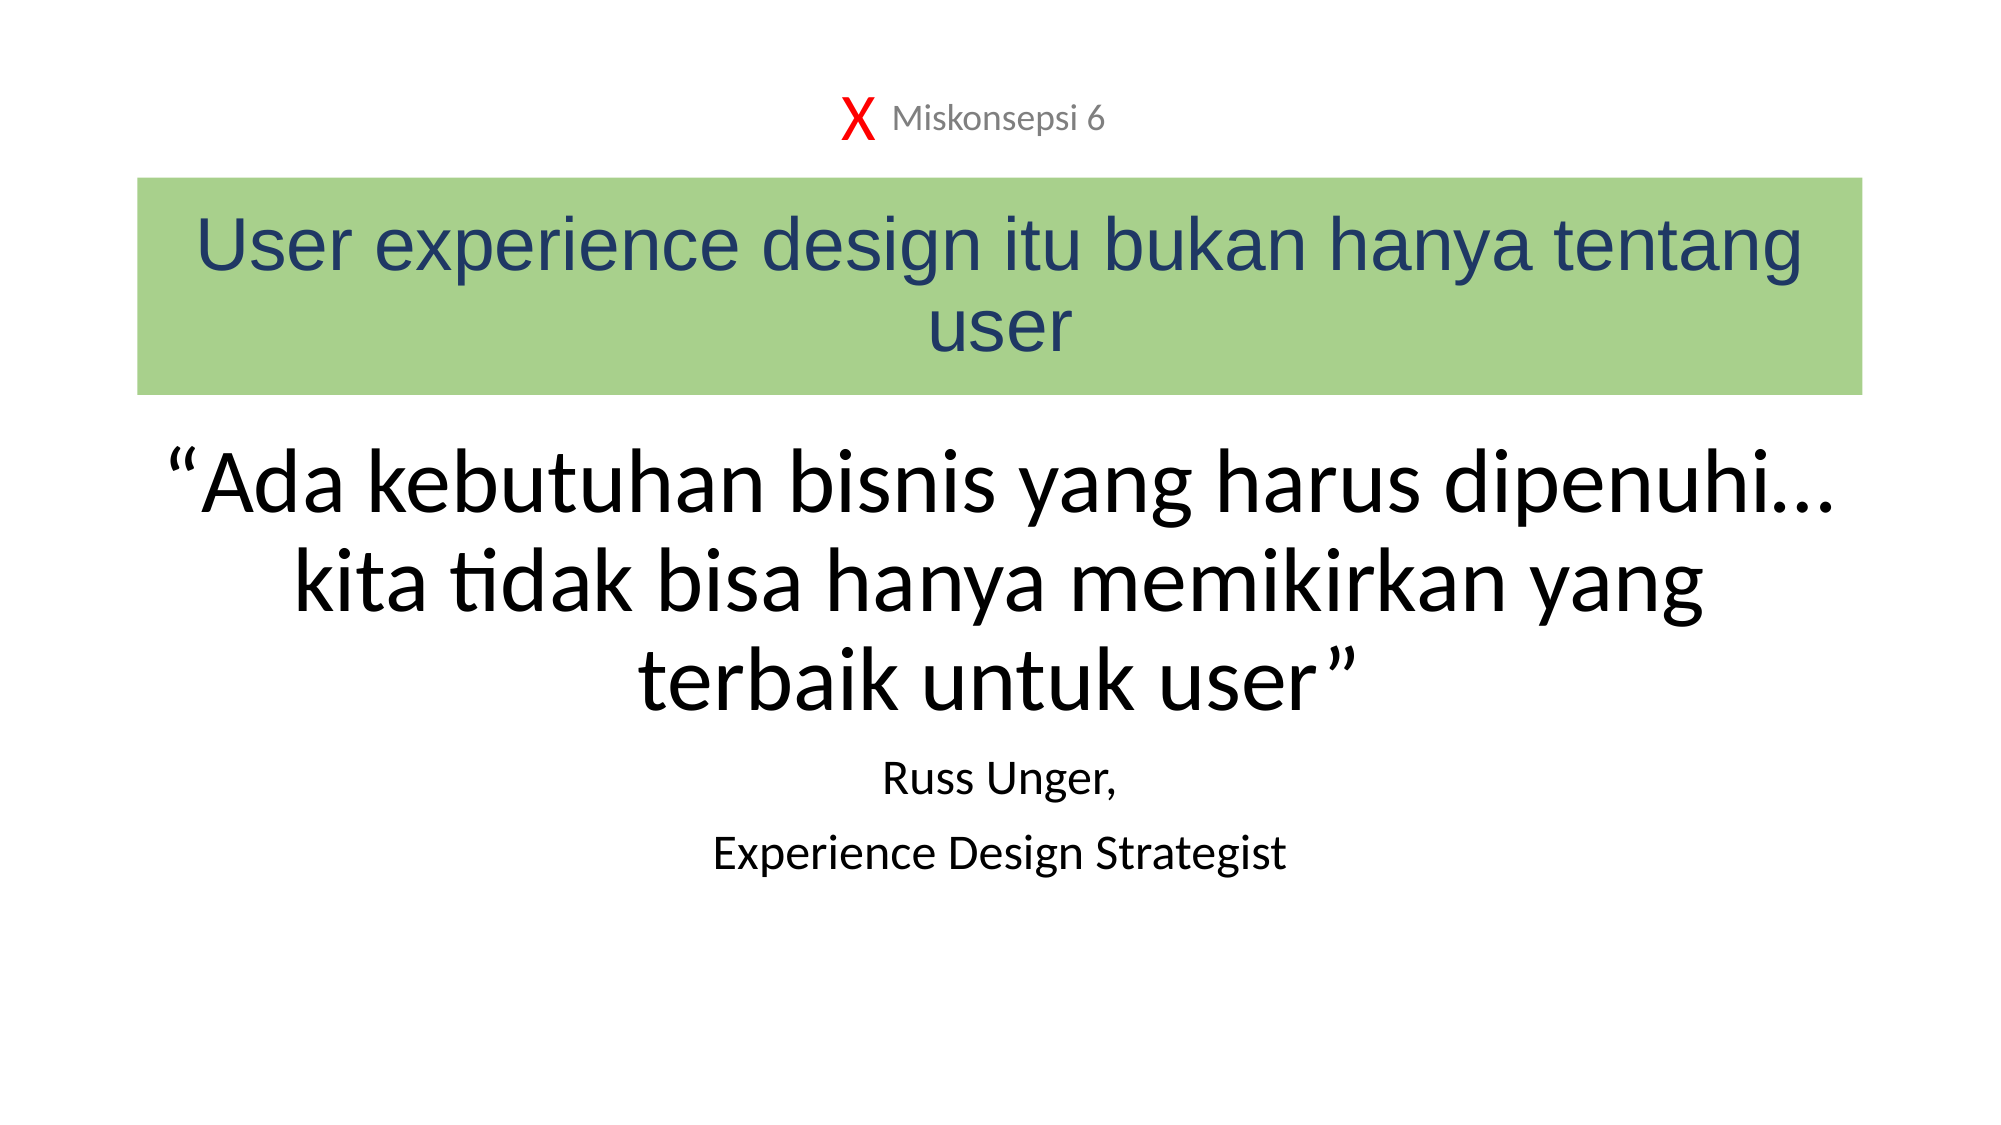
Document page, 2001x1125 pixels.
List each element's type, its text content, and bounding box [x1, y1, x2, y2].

list “Ada kebutuhan bisnis yang harus dipenuhi… kita tidak bisa hanya memikirkan yang terbaik untuk user” Russ Unger, Experience Design Strategist [137, 425, 1863, 927]
title User experience design itu bukan hanya tentang user [137, 177, 1863, 395]
text_box X [826, 66, 893, 161]
text_box Miskonsepsi 6 [893, 85, 1124, 146]
